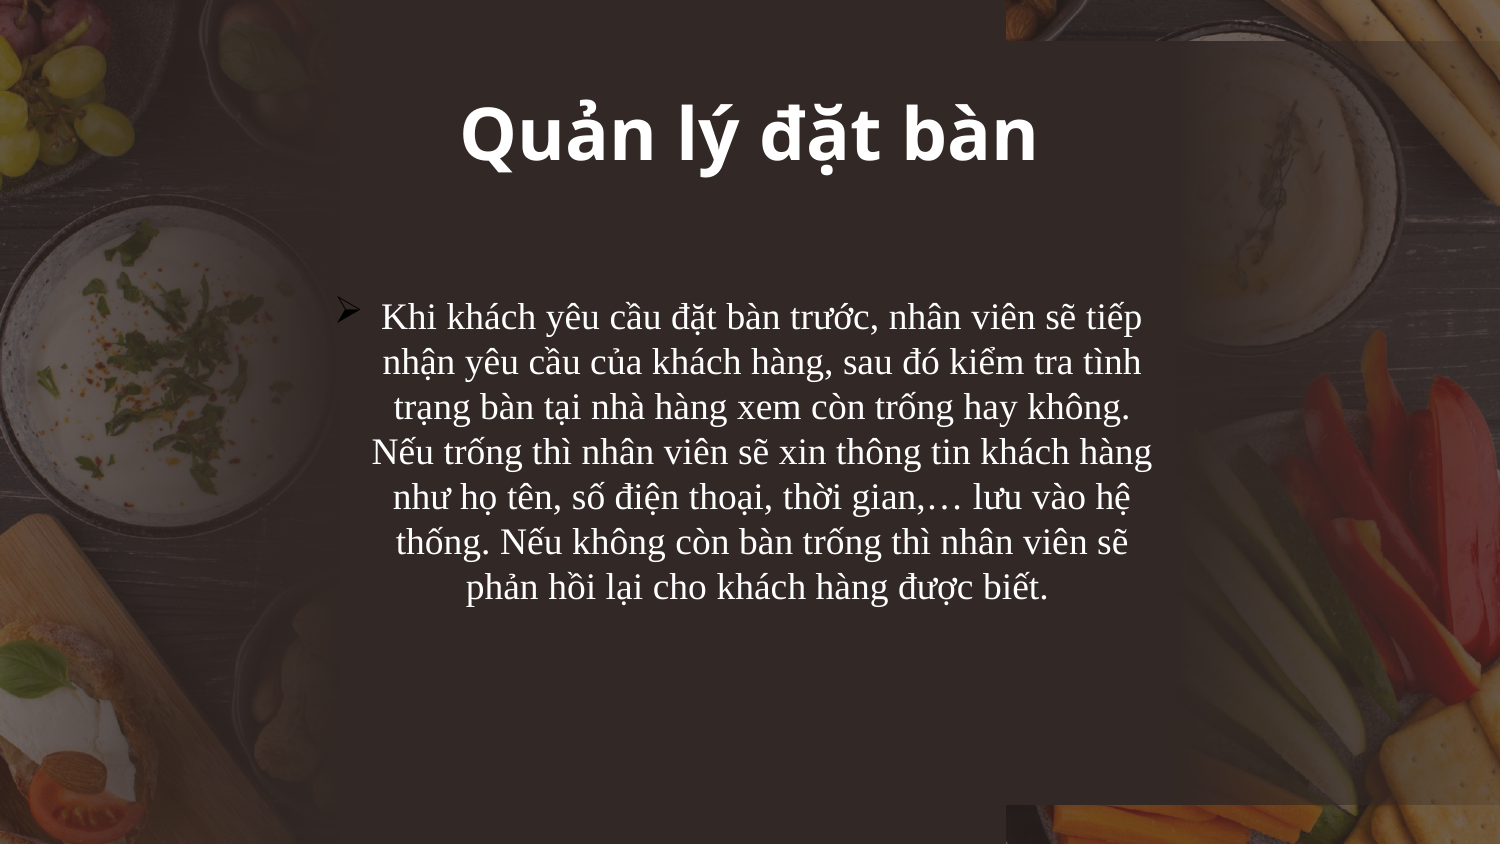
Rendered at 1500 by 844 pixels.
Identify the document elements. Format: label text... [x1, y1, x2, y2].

text_box Khi khách yêu cầu đặt bàn trước, nhân viên sẽ tiếp nhận yêu cầu của khách hàng, sau đó kiểm tra tình trạng bàn tại nhà hàng xem còn trống hay không. Nếu trống thì nhân viên sẽ xin thông tin khách hàng như họ tên, số điện thoại, thời gian,… lưu vào hệ thống. Nếu không còn bàn trống thì nhân viên sẽ phản hồi lại cho khách hàng được biết. [306, 284, 1172, 650]
title Quản lý đặt bàn [118, 72, 1382, 167]
